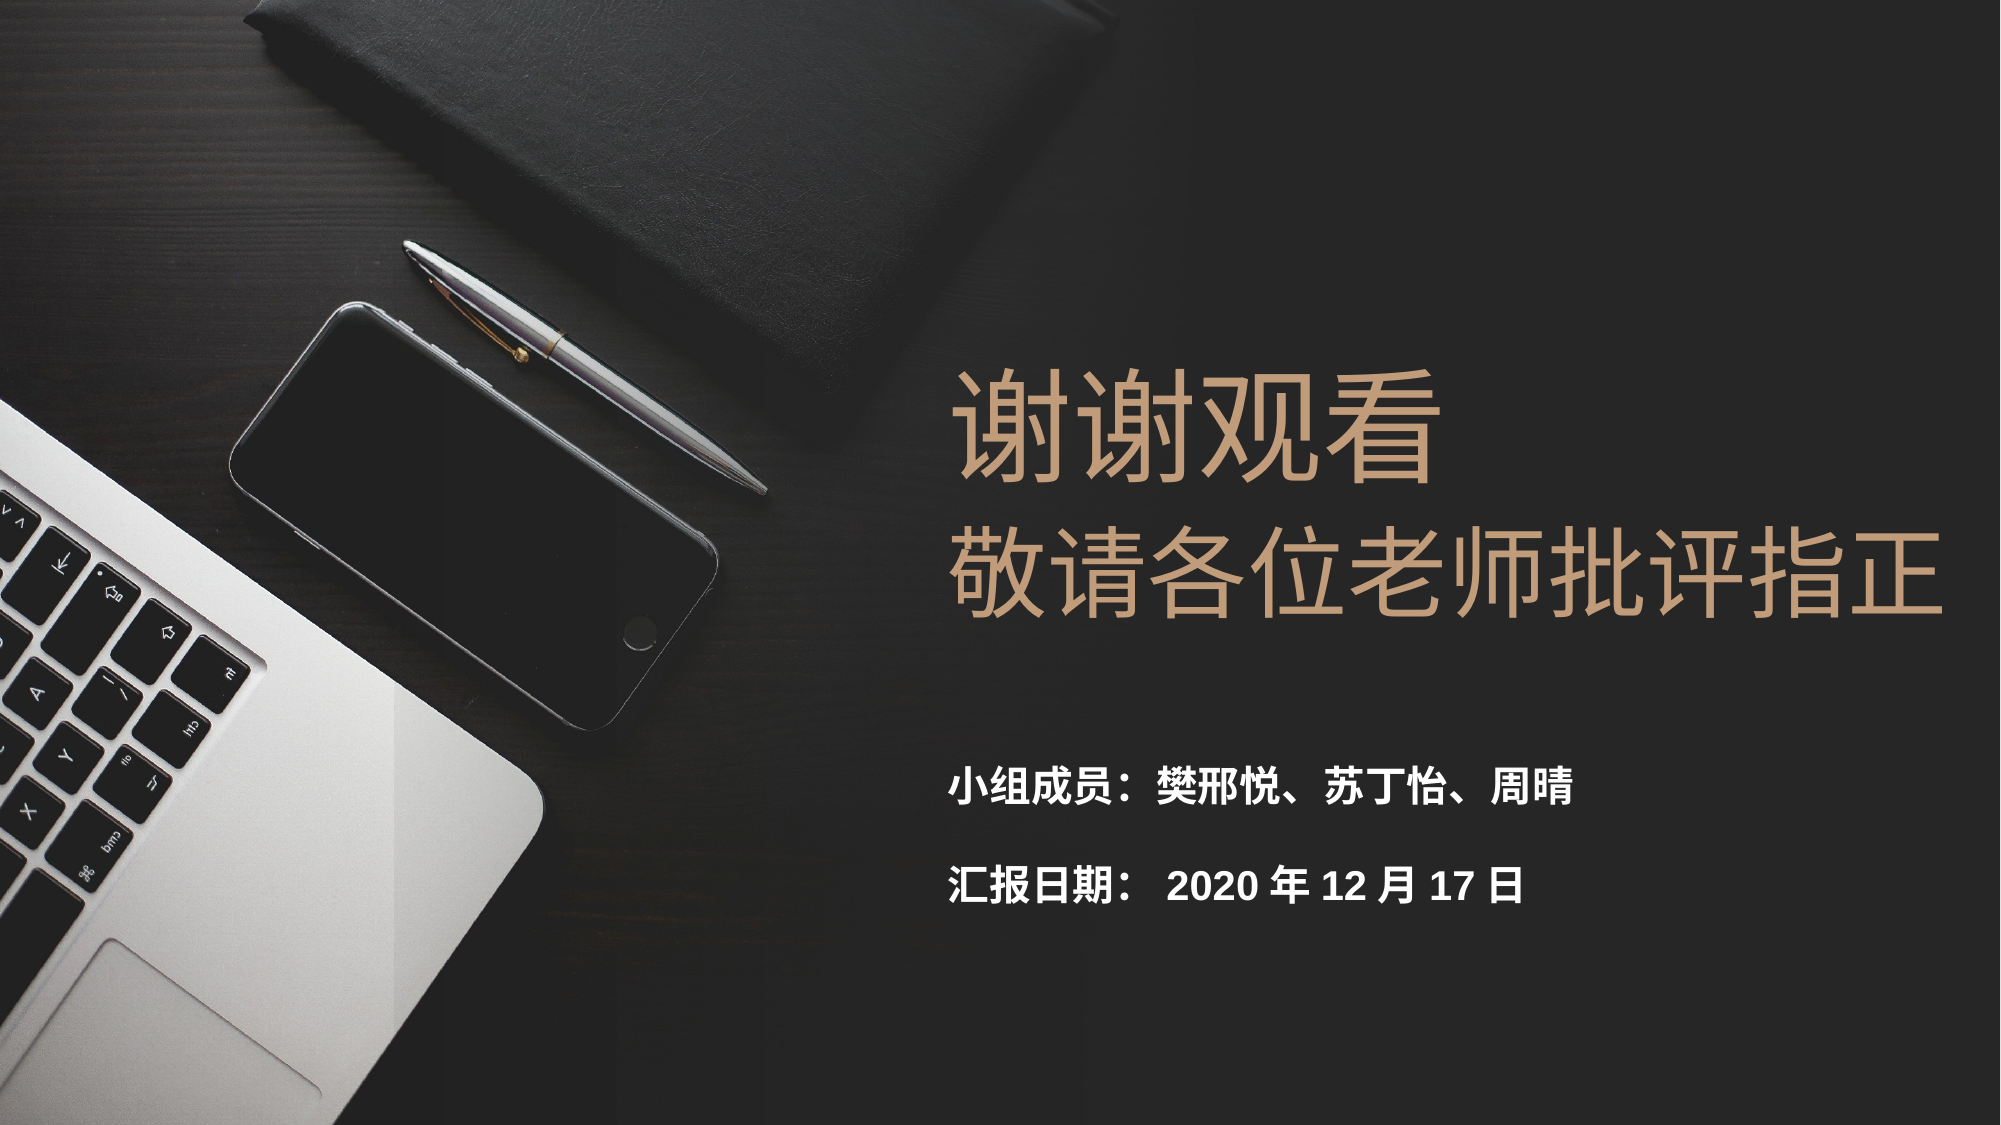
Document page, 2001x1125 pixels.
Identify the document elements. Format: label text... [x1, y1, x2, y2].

text_box 小组成员：樊邢悦、苏丁怡、周晴 [936, 753, 1611, 815]
text_box 谢谢观看 [936, 342, 2000, 504]
text_box 敬请各位老师批评指正 [936, 505, 2000, 637]
text_box 汇报日期：2020年12月17日 [935, 865, 1563, 902]
picture [0, 0, 2001, 1125]
